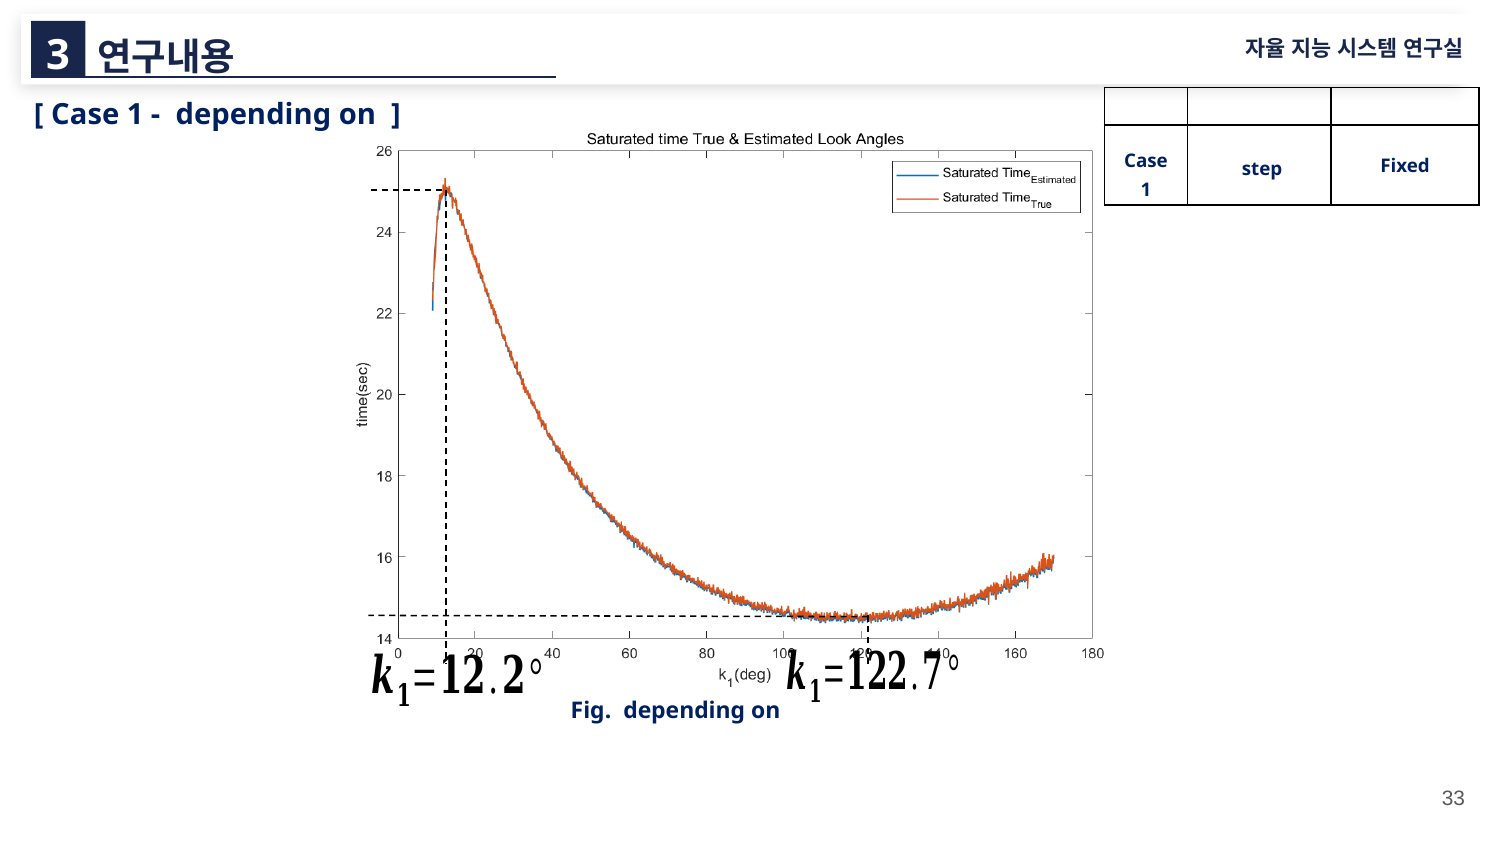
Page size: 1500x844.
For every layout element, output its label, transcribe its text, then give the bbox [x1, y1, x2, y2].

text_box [23, 4, 655, 94]
text_box [659, 12, 1481, 86]
text_box 자율 지능 시스템 연구실 [734, 27, 1485, 69]
picture [354, 130, 1105, 688]
slide_number 33 [1389, 764, 1480, 830]
